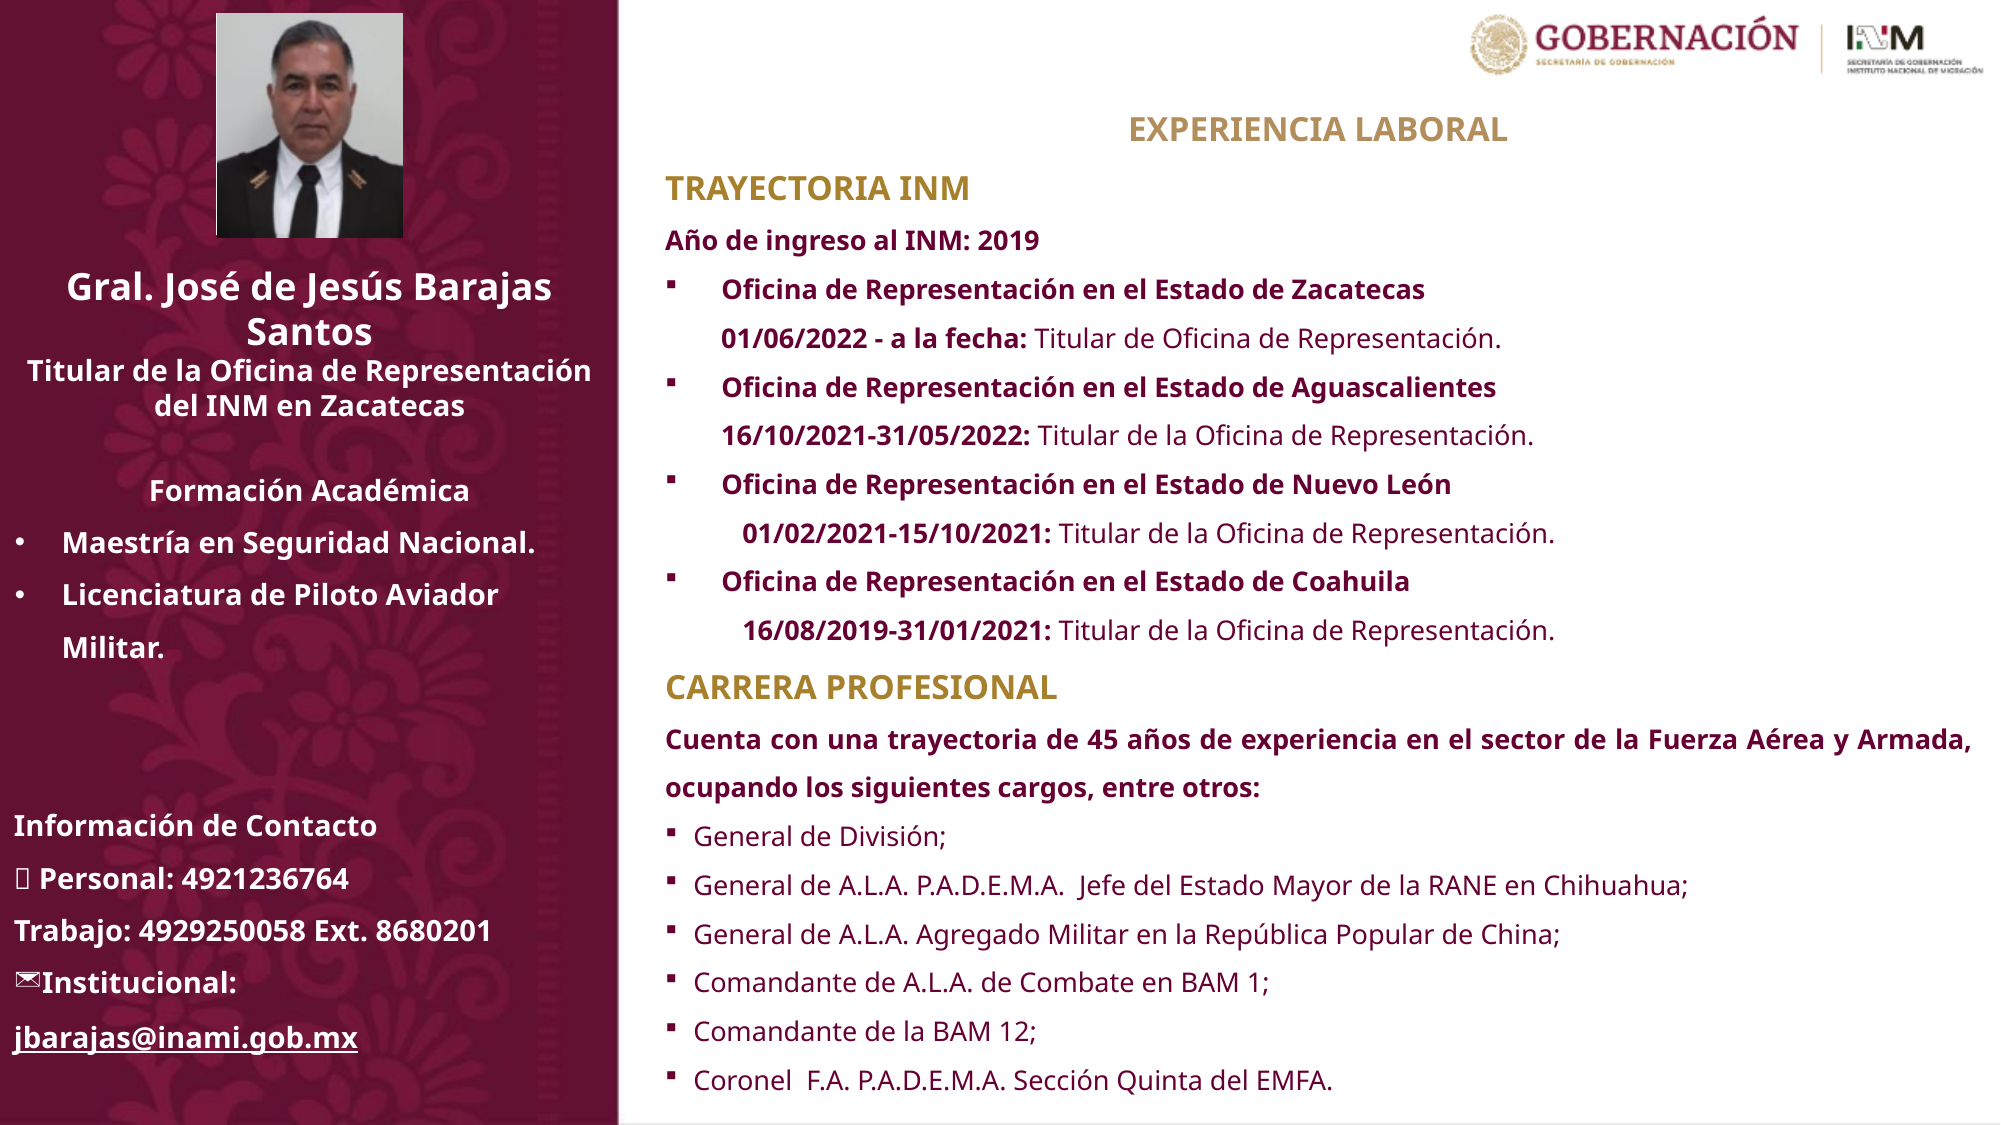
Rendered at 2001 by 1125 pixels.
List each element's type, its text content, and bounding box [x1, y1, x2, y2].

text_box Información de Contacto  Personal: 4921236764 Trabajo: 4929250058 Ext. 8680201 Institucional: jbarajas@inami.gob.mx [0, 782, 619, 1120]
picture [0, 0, 2001, 1125]
text_box Formación Académica Maestría en Seguridad Nacional. Licenciatura de Piloto Aviador Militar. [0, 446, 620, 672]
text_box Gral. José de Jesús Barajas Santos Titular de la Oficina de Representación del INM en Zacatecas [0, 255, 620, 430]
text_box EXPERIENCIA LABORAL TRAYECTORIA INM Año de ingreso al INM: 2019 Oficina de Representación en el Estado de Zacatecas 01/06/2022 - a la fecha: Titular de Oficina de Representación. Oficina de Representación en el Estado de Aguascalientes 16/10/2021-31/05/2022: Titular de la Oficina de Representación. Oficina de Representación en el Estado de Nuevo León 01/02/2021-15/10/2021: Titular de la Oficina de Representación. Oficina de Representación en el Estado de Coahuila 16/08/2019-31/01/2021: Titular de la Oficina de Representación. CARRERA PROFESIONAL Cuenta con una trayectoria de 45 años de experiencia en el sector de la Fuerza Aérea y Armada, ocupando los siguientes cargos, entre otros: General de División; General de A.L.A. P.A.D.E.M.A. Jefe del Estado Mayor de la RANE en Chihuahua; General de A.L.A. Agregado Militar en la República Popular de China; Comandante de A.L.A. de Combate en BAM 1; Comandante de la BAM 12; Coronel F.A. P.A.D.E.M.A. Sección Quinta del EMFA. [650, 80, 1987, 1103]
